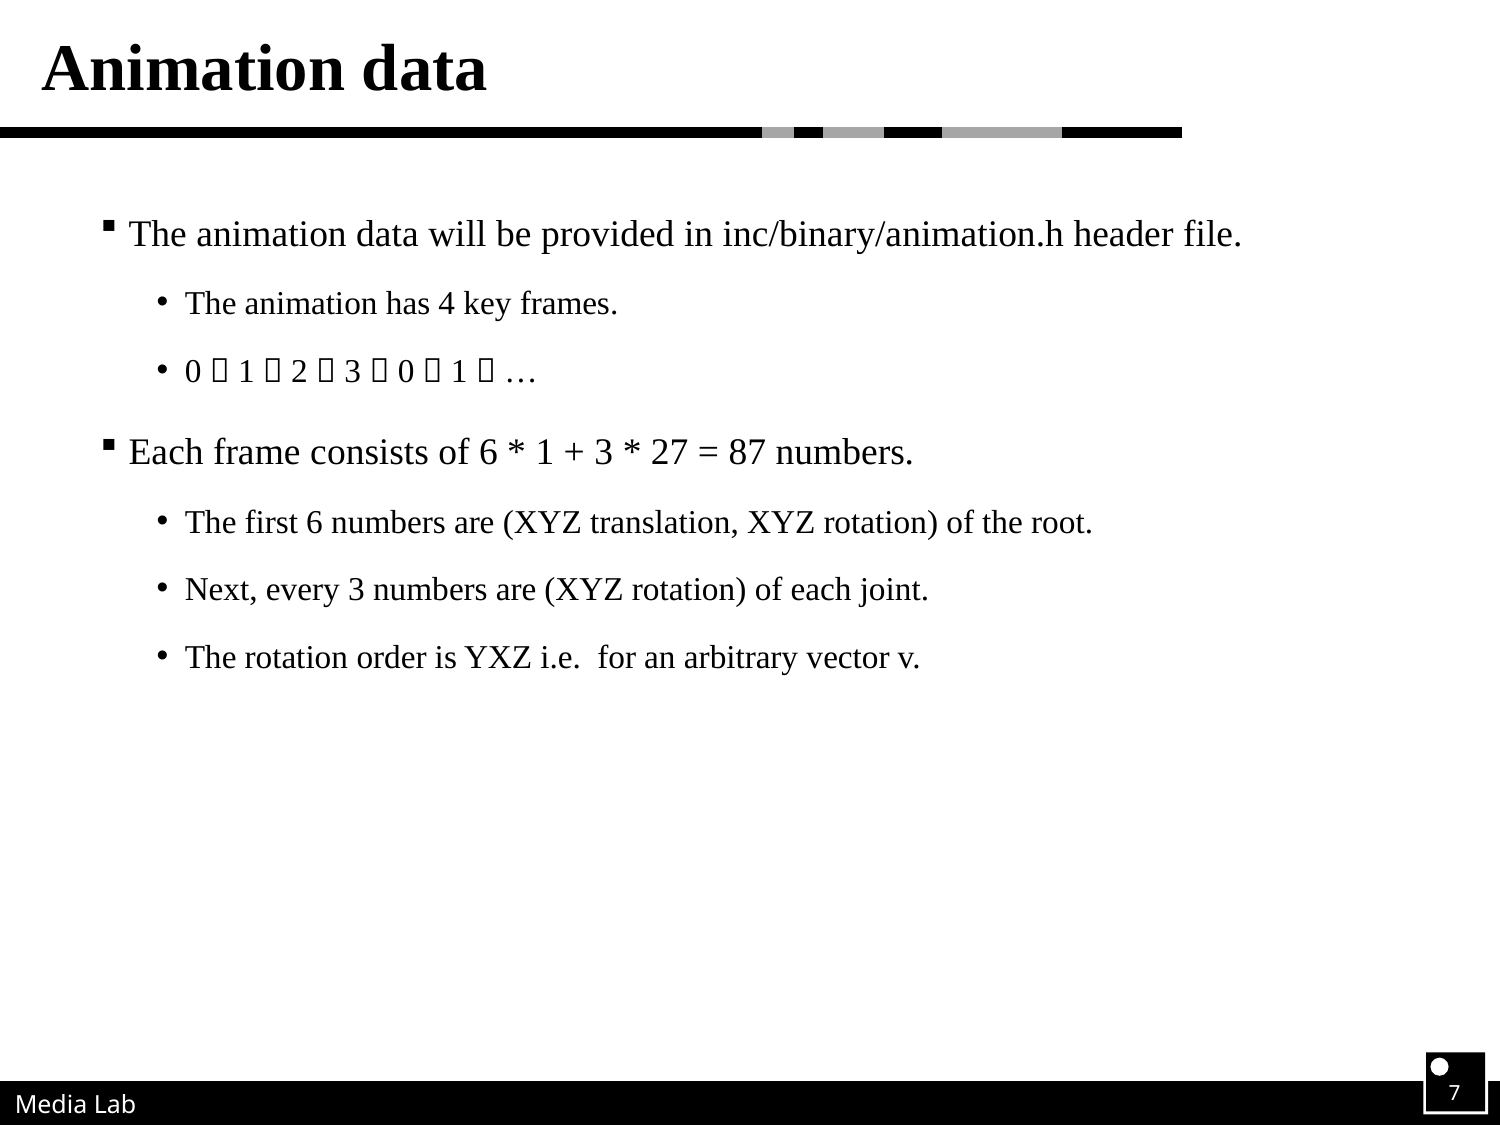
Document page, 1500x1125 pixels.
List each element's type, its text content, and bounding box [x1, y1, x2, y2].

title Animation data [26, 25, 1321, 122]
slide_number 7 [1423, 1063, 1486, 1124]
